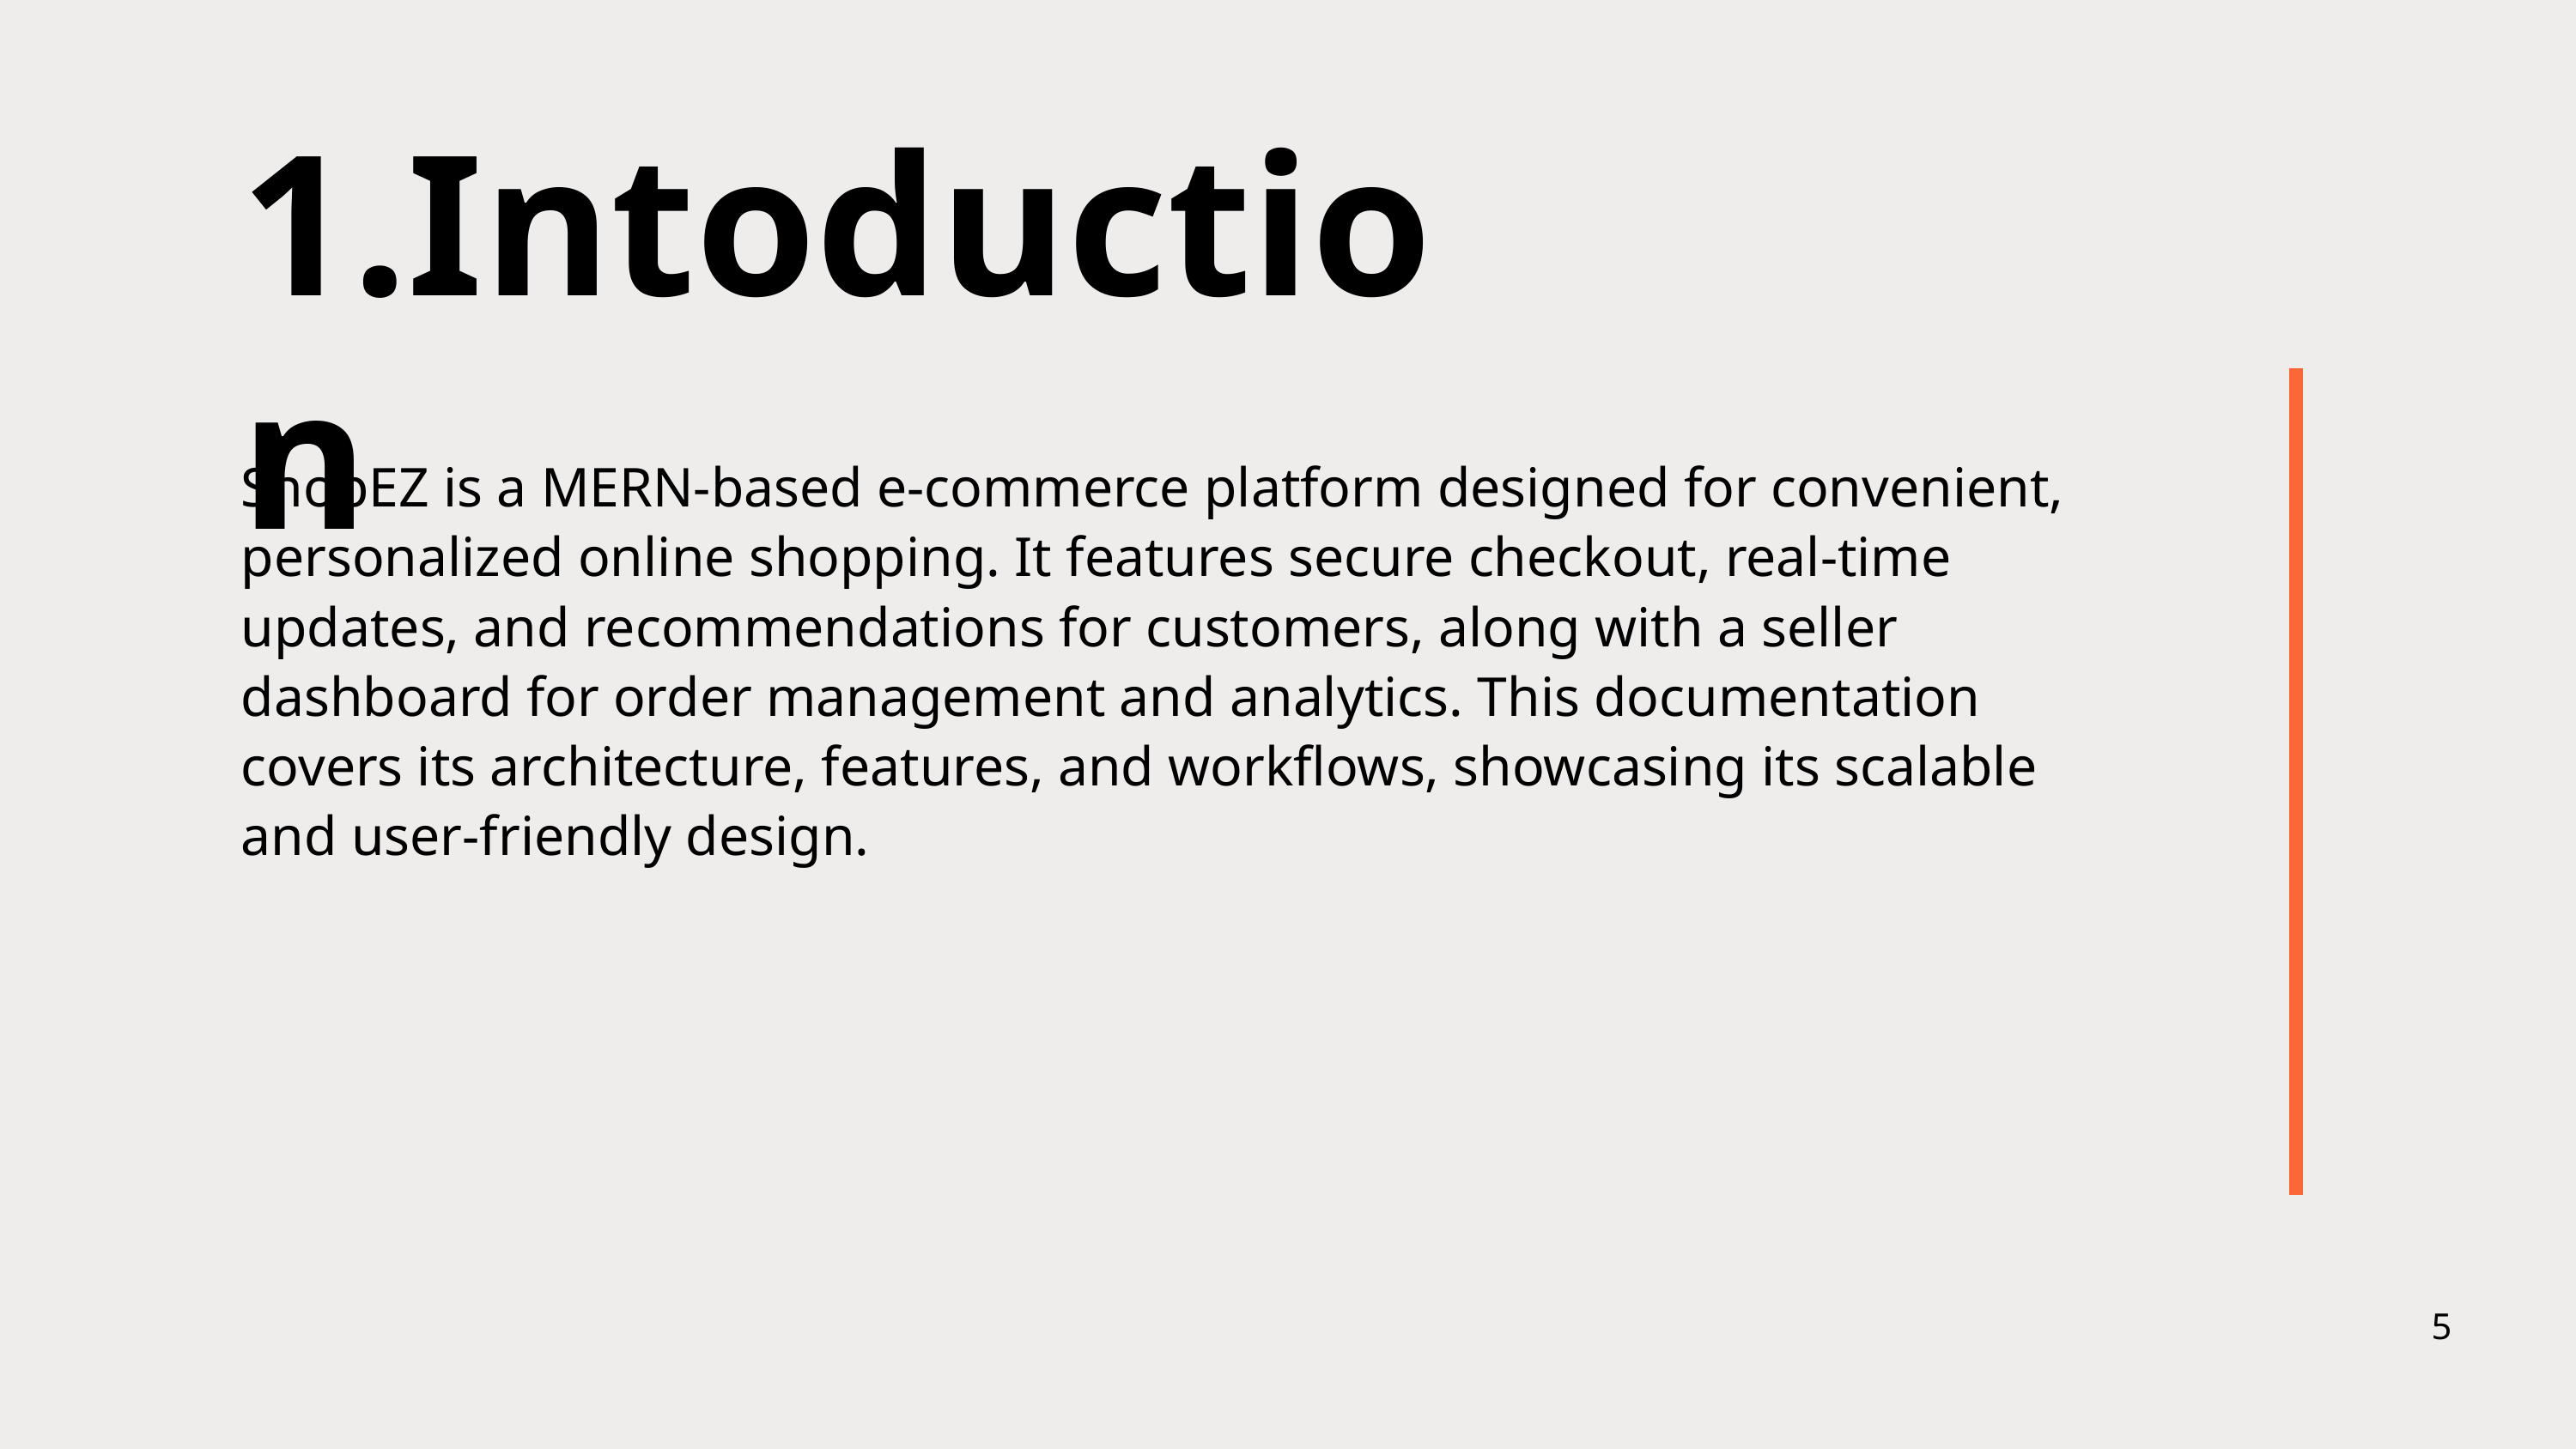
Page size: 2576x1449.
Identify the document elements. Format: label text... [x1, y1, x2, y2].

text_box ShopEZ is a MERN-based e-commerce platform designed for convenient, personalized online shopping. It features secure checkout, real-time updates, and recommendations for customers, along with a seller dashboard for order management and analytics. This documentation covers its architecture, features, and workflows, showcasing its scalable and user-friendly design. [240, 447, 2116, 867]
text_box 1.Intoduction [240, 100, 1531, 447]
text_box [2289, 367, 2303, 1196]
text_box 5 [2431, 1296, 2452, 1348]
